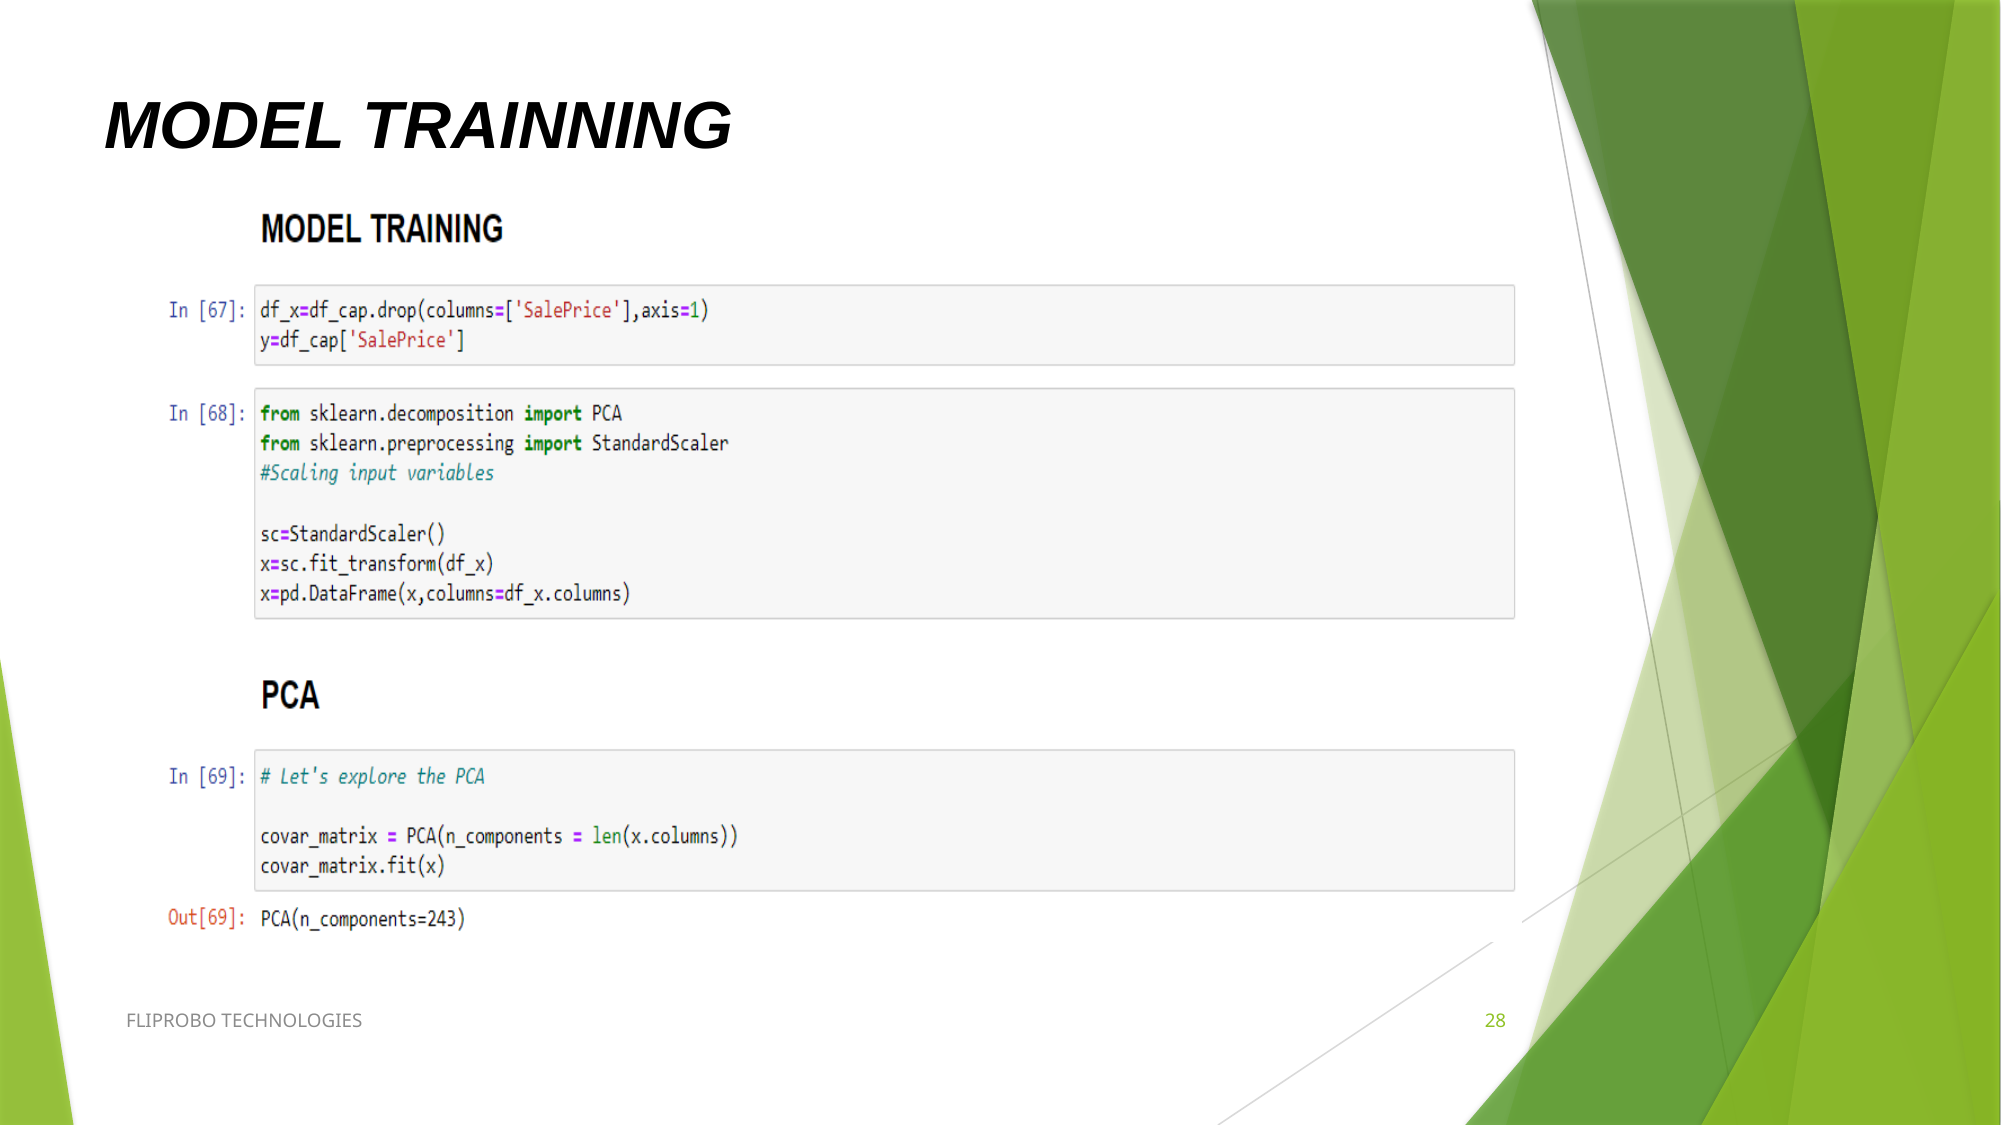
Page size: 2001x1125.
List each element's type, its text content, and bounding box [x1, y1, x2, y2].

text_box MODEL TRAINNING [89, 74, 1673, 170]
picture [127, 182, 1522, 942]
footer FLIPROBO TECHNOLOGIES [111, 991, 1145, 1051]
slide_number 28 [1409, 991, 1522, 1051]
